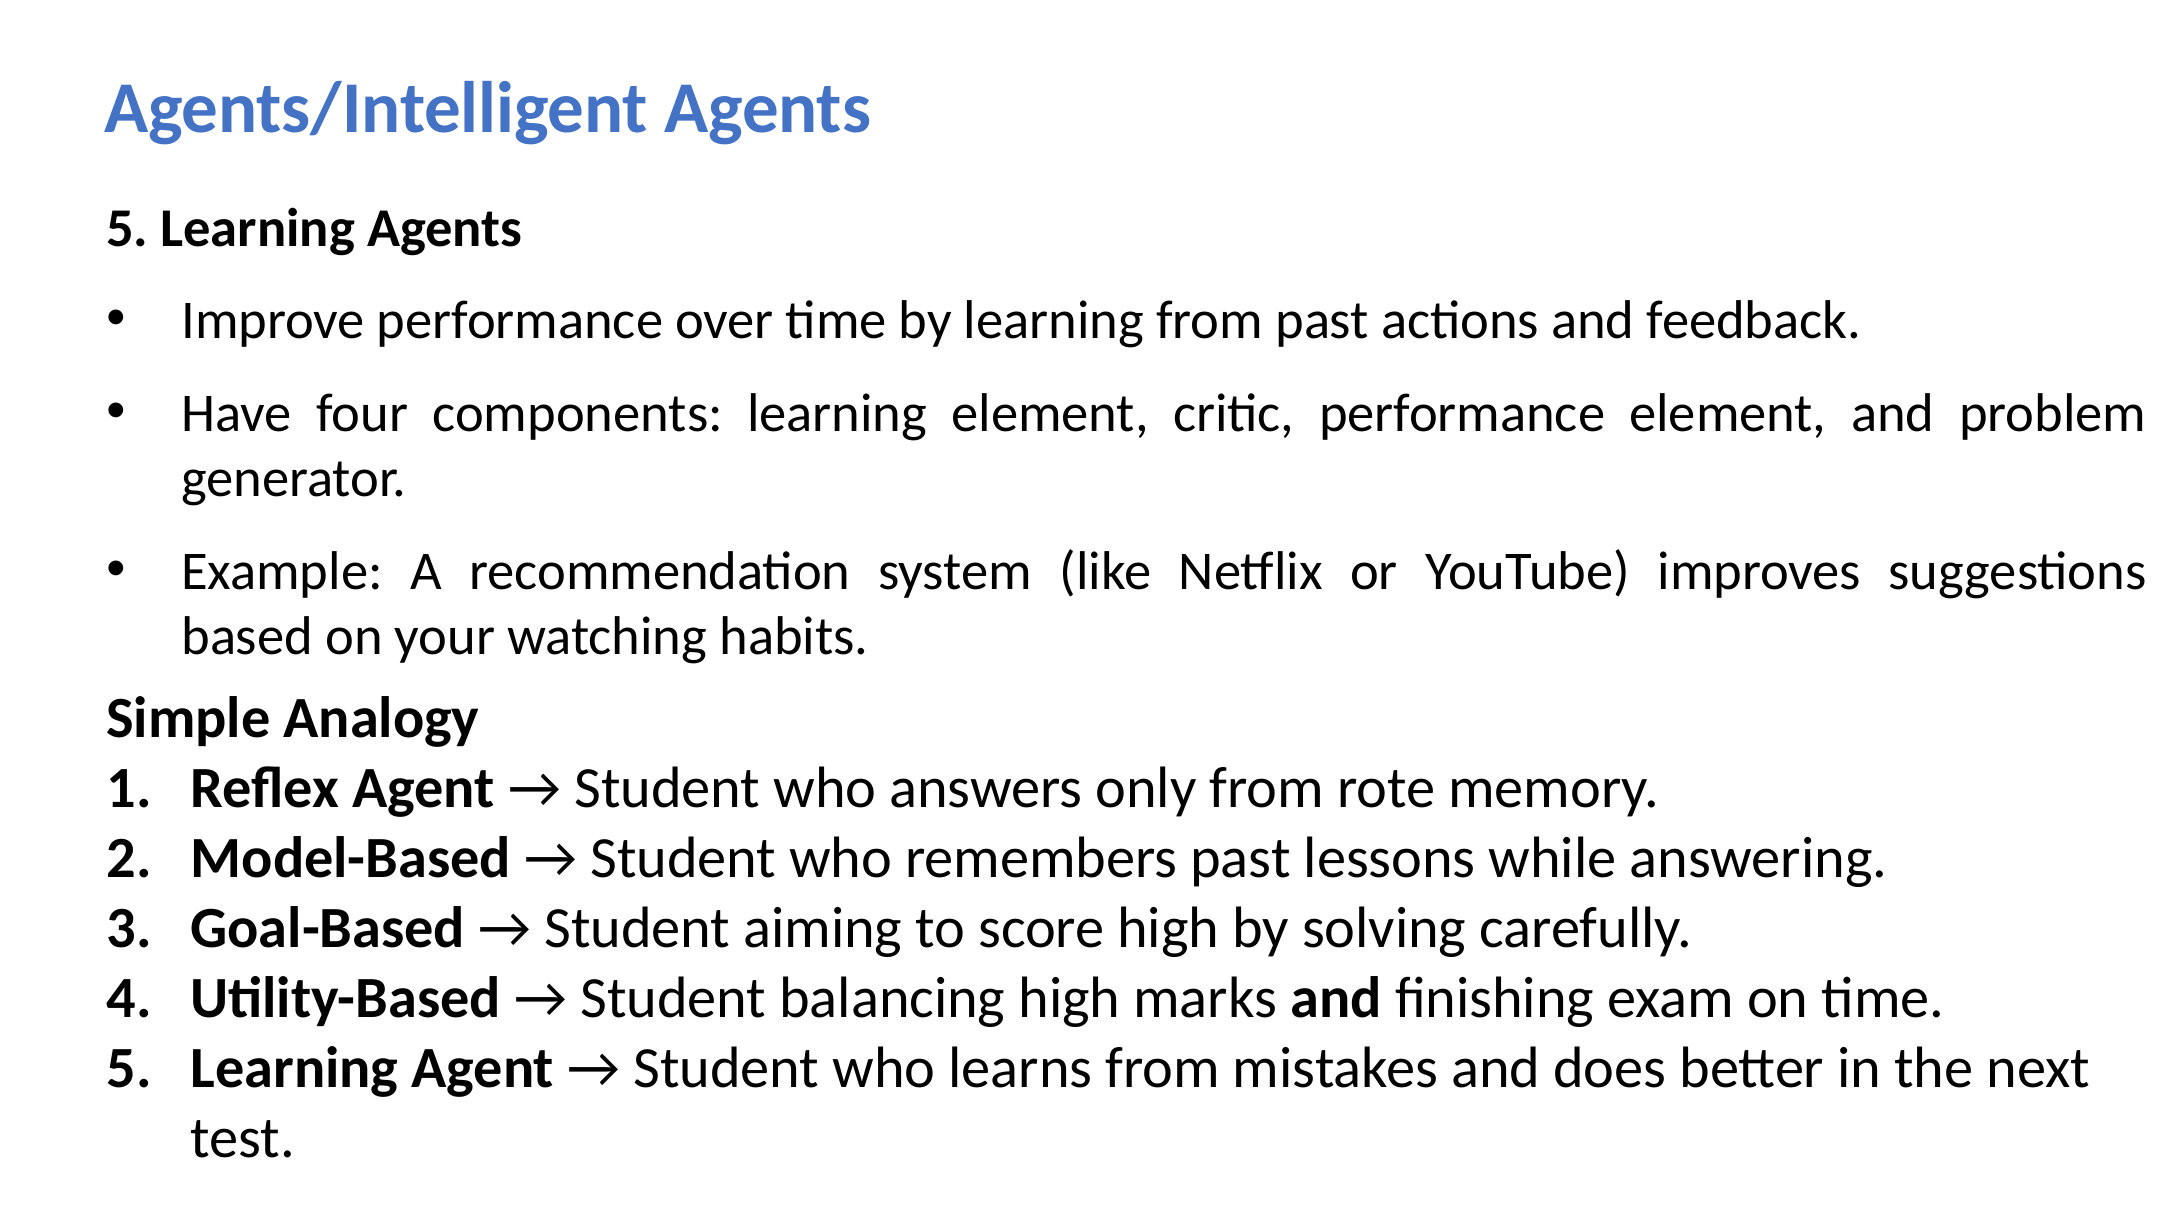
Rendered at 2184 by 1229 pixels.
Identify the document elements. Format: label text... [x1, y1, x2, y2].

text_box 5. Learning Agents Improve performance over time by learning from past actions and feedback. Have four components: learning element, critic, performance element, and problem generator. Example: A recommendation system (like Netflix or YouTube) improves suggestions based on your watching habits. Simple Analogy Reflex Agent → Student who answers only from rote memory. Model-Based → Student who remembers past lessons while answering. Goal-Based → Student aiming to score high by solving carefully. Utility-Based → Student balancing high marks and finishing exam on time. Learning Agent → Student who learns from mistakes and does better in the next test. [91, 184, 2164, 1177]
text_box Agents/Intelligent Agents [89, 52, 1177, 155]
